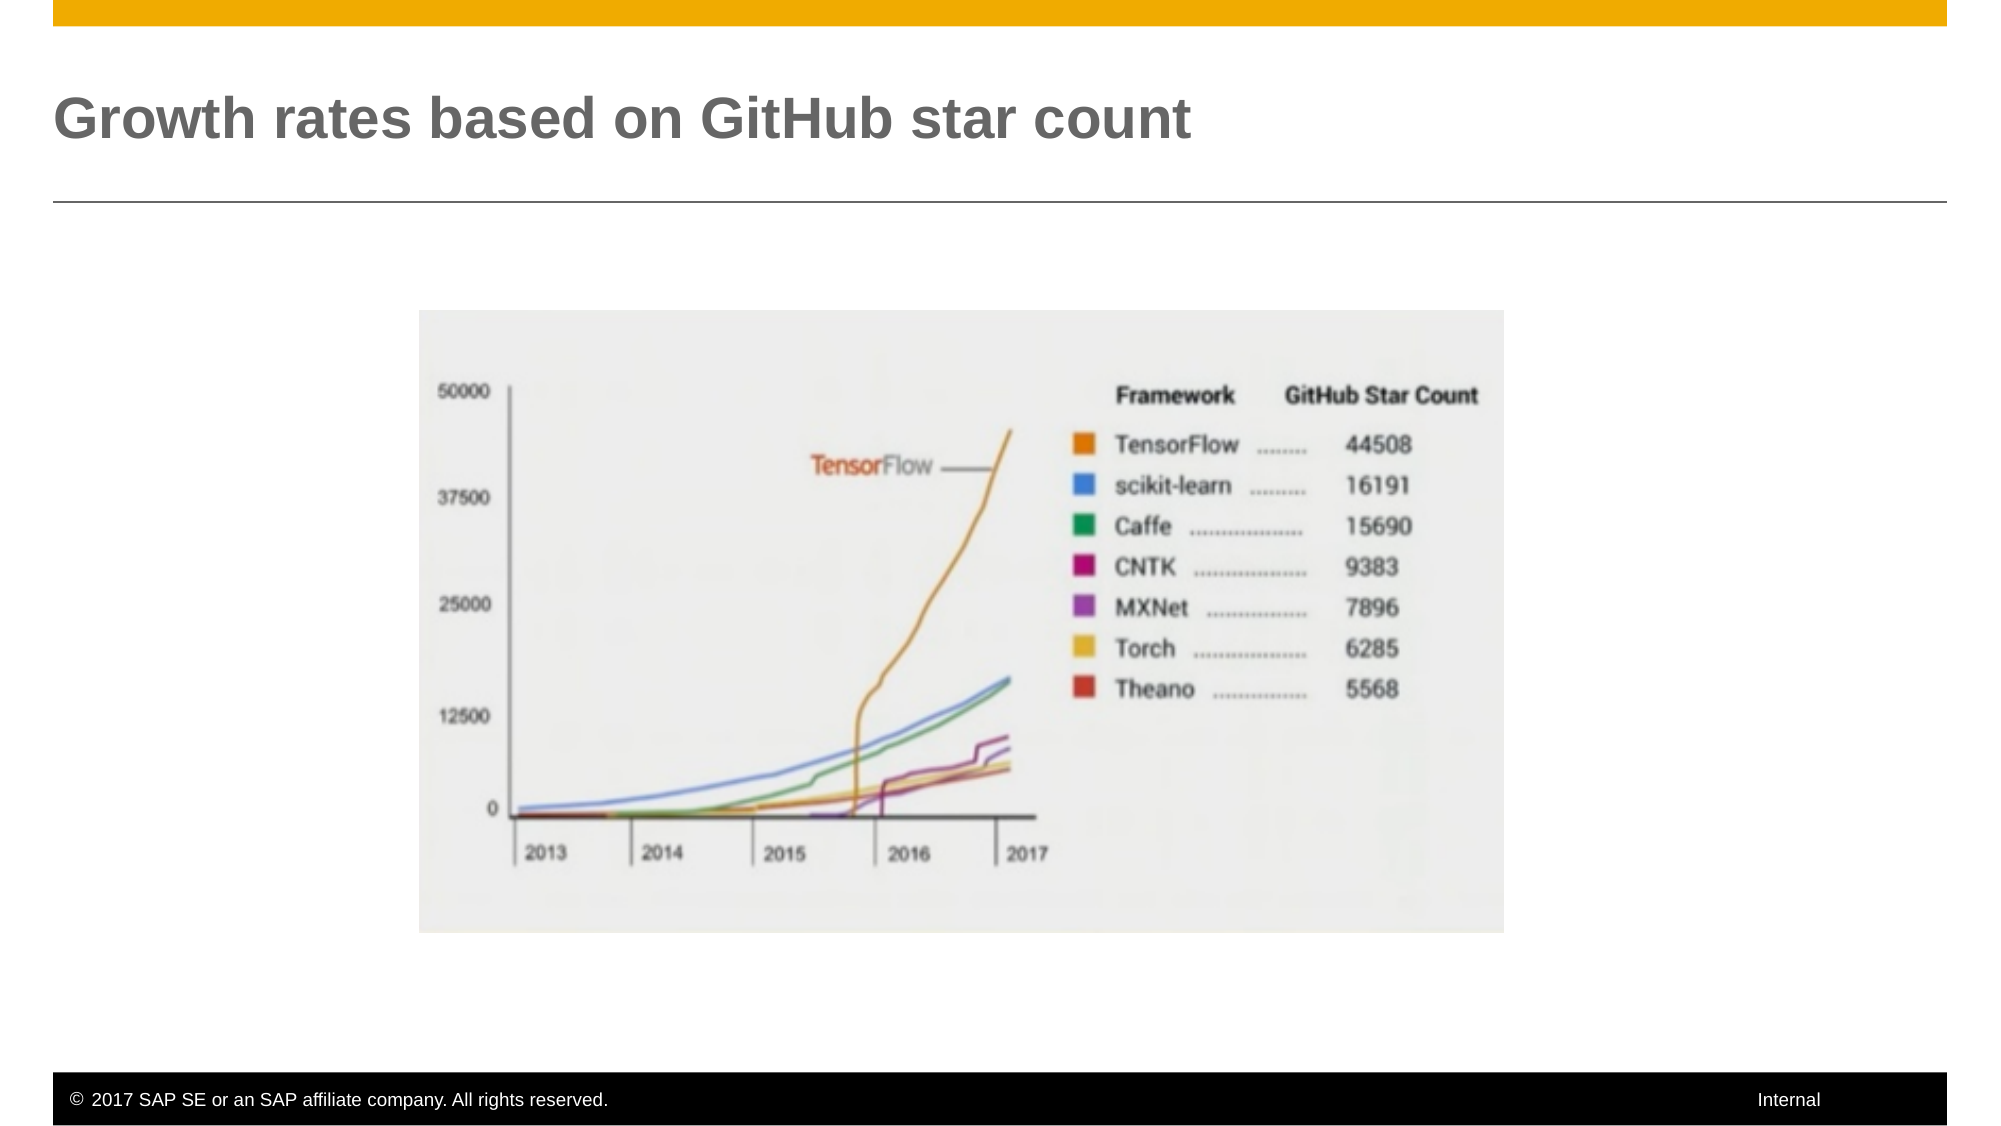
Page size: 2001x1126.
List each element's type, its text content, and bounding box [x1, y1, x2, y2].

picture [419, 310, 1504, 933]
title Growth rates based on GitHub star count [53, 53, 1947, 178]
